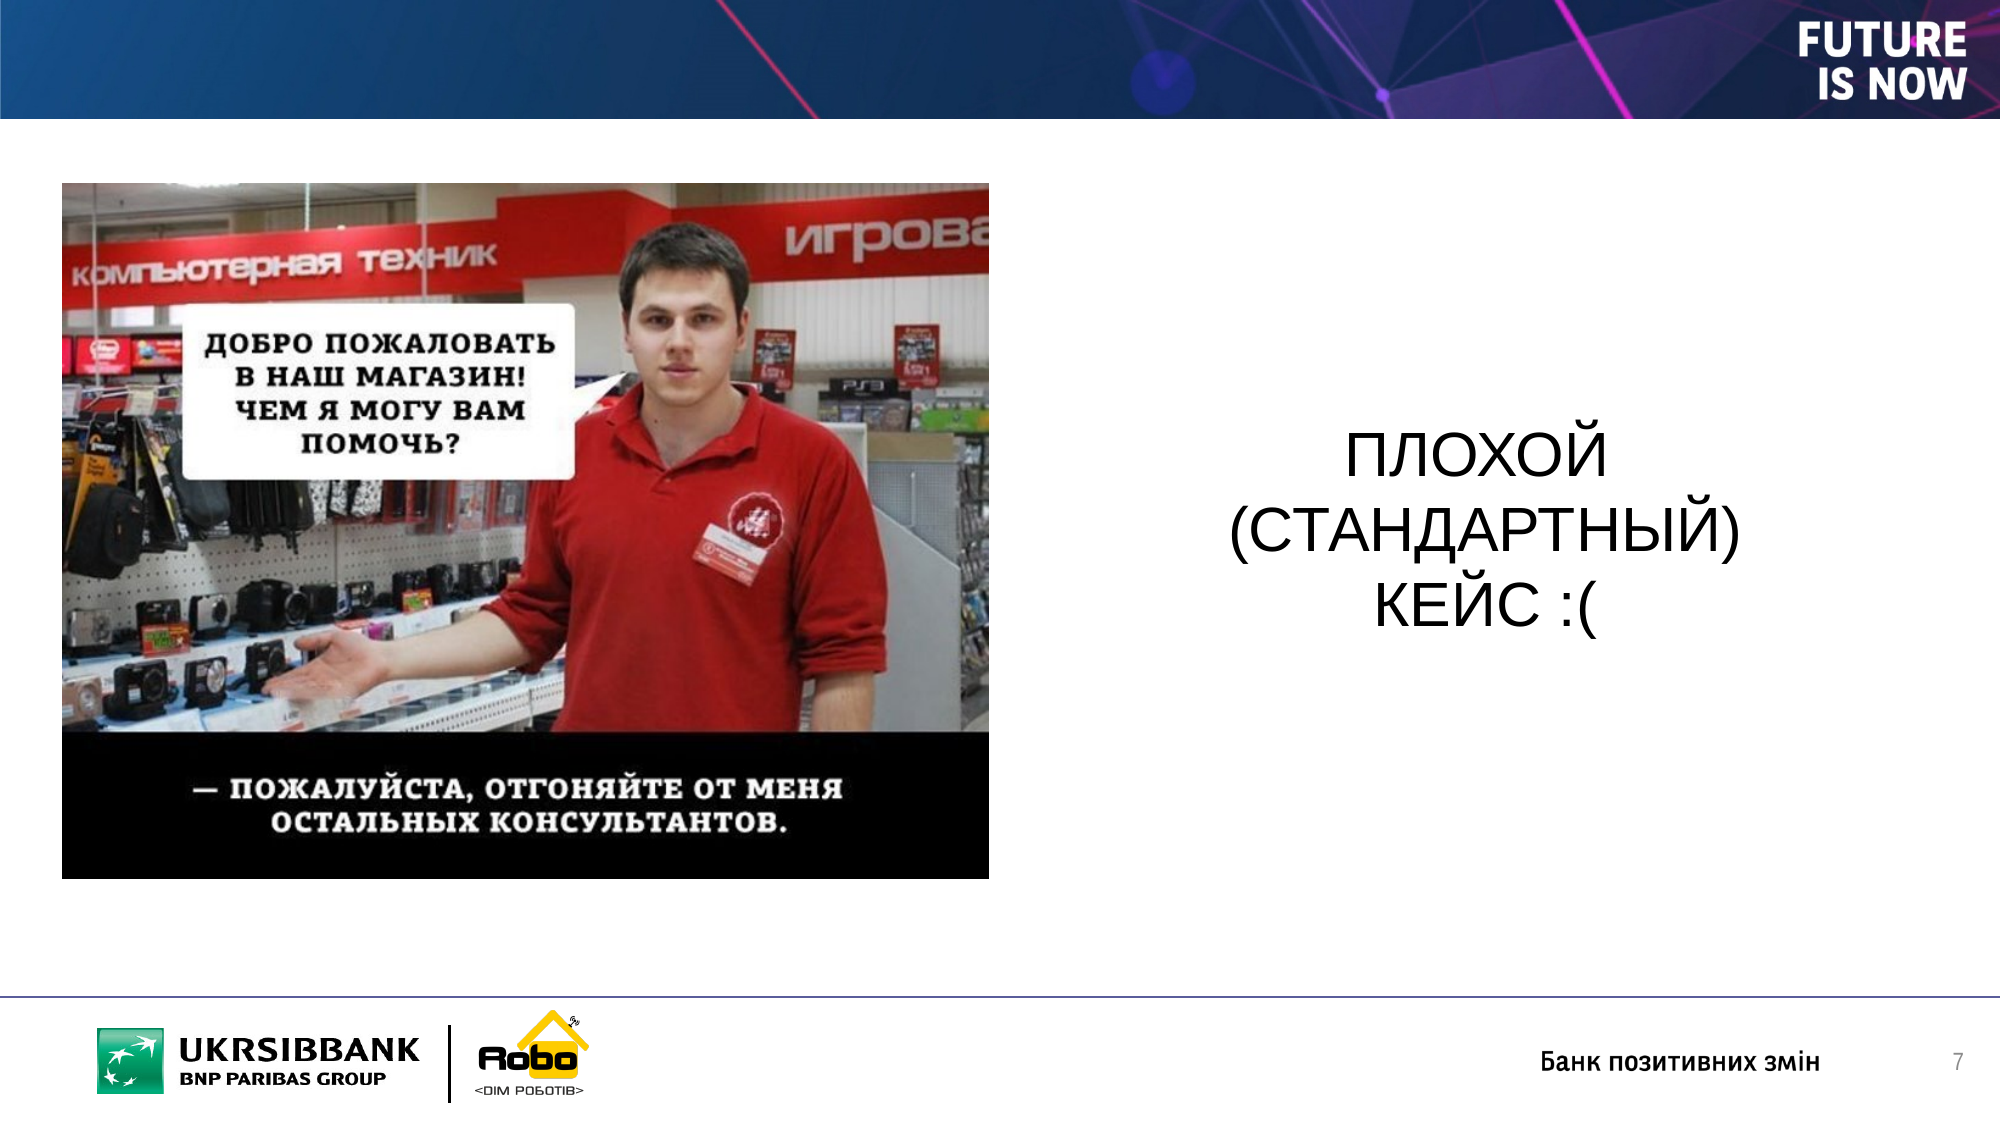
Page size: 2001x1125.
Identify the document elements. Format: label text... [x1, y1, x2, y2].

picture [475, 1010, 589, 1095]
text_box ПЛОХОЙ (СТАНДАРТНЫЙ) КЕЙС :( [1192, 399, 1779, 532]
picture [97, 1028, 420, 1094]
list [62, 183, 989, 879]
slide_number 6 [1834, 1030, 1980, 1091]
picture [1514, 1023, 1846, 1098]
picture [0, 0, 2000, 119]
